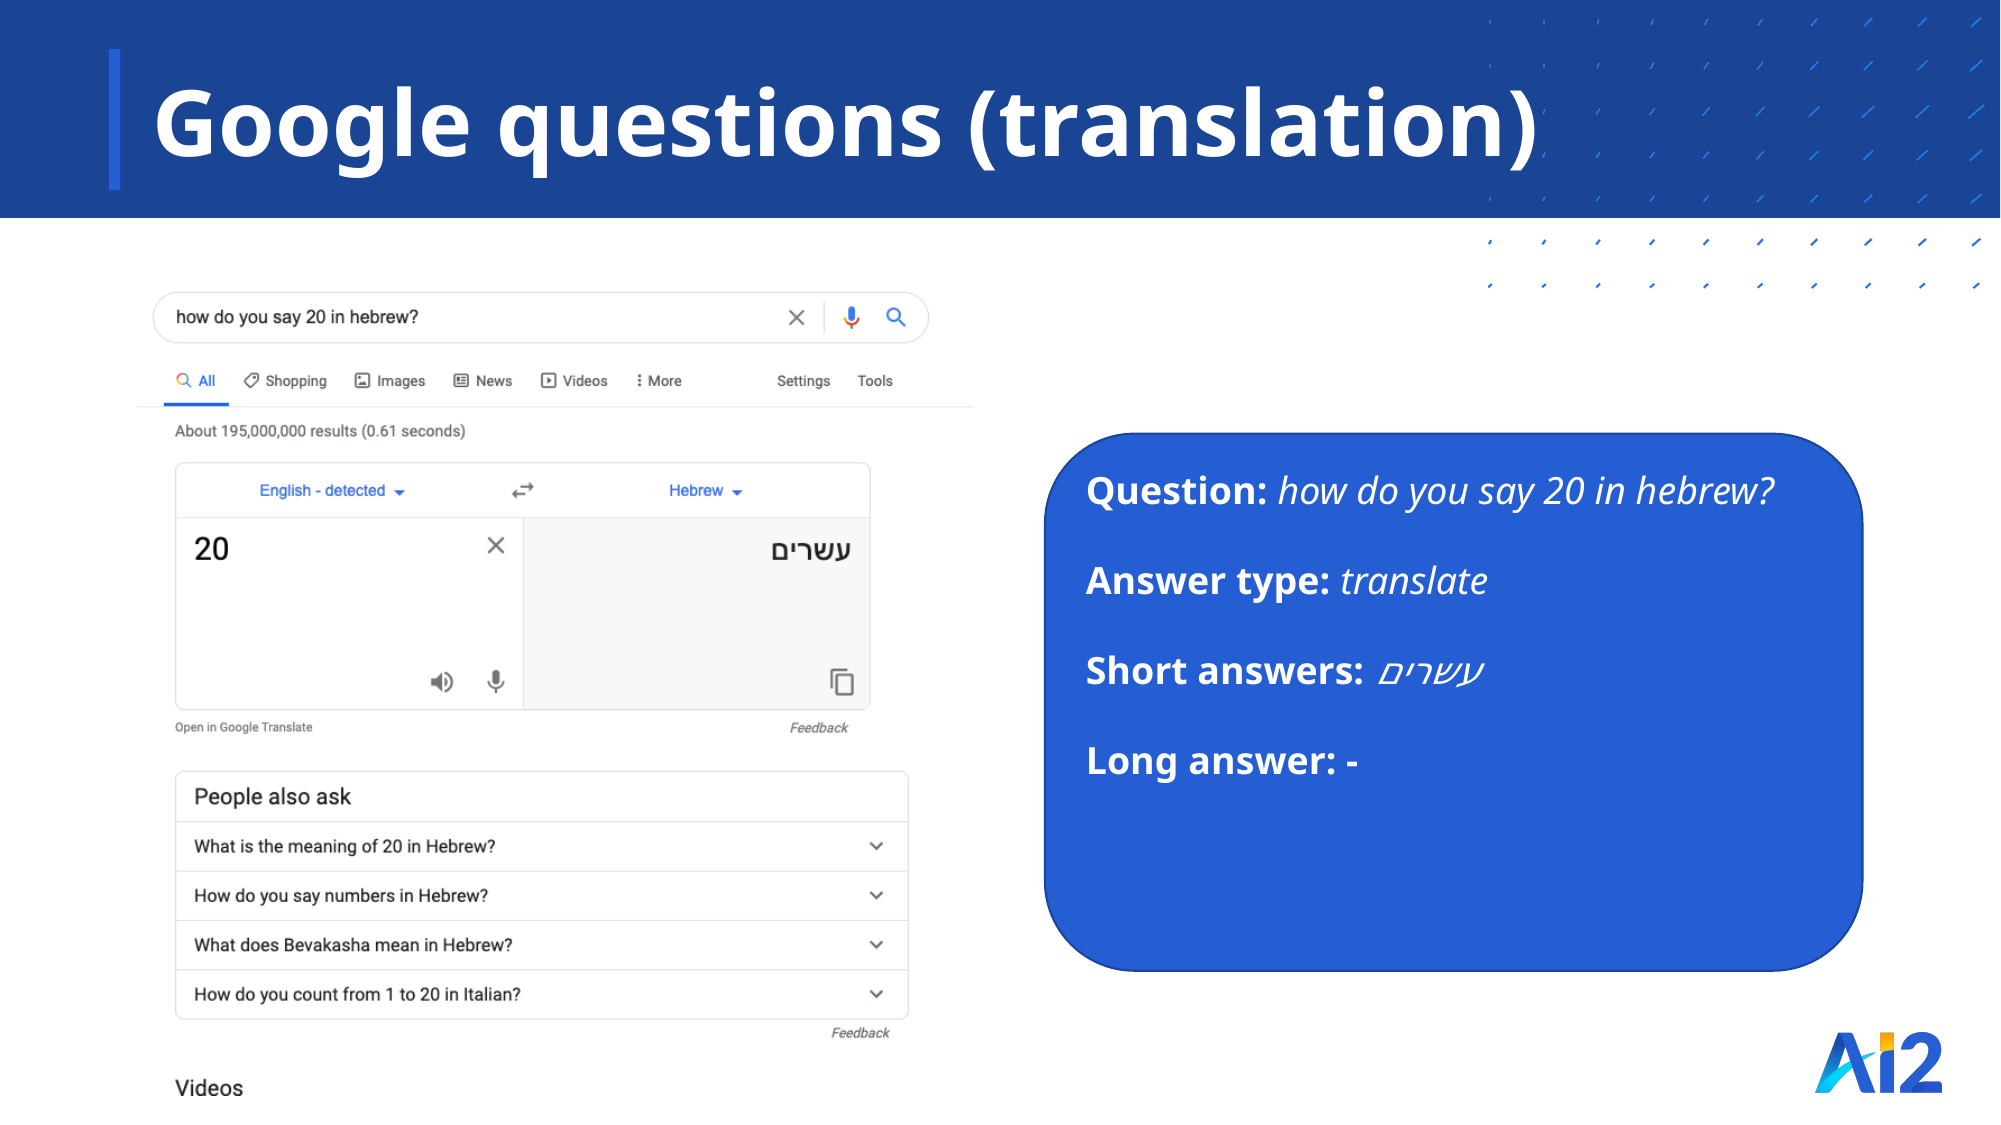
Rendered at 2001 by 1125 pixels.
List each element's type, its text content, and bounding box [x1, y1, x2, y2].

picture [1487, 0, 2000, 289]
picture [137, 275, 974, 1096]
picture [1815, 1032, 1942, 1093]
title Google questions (translation) [137, 47, 1863, 206]
text_box Question: how do you say 20 in hebrew? Answer type: translate Short answers: עשרים Long answer: - [1043, 432, 1864, 972]
